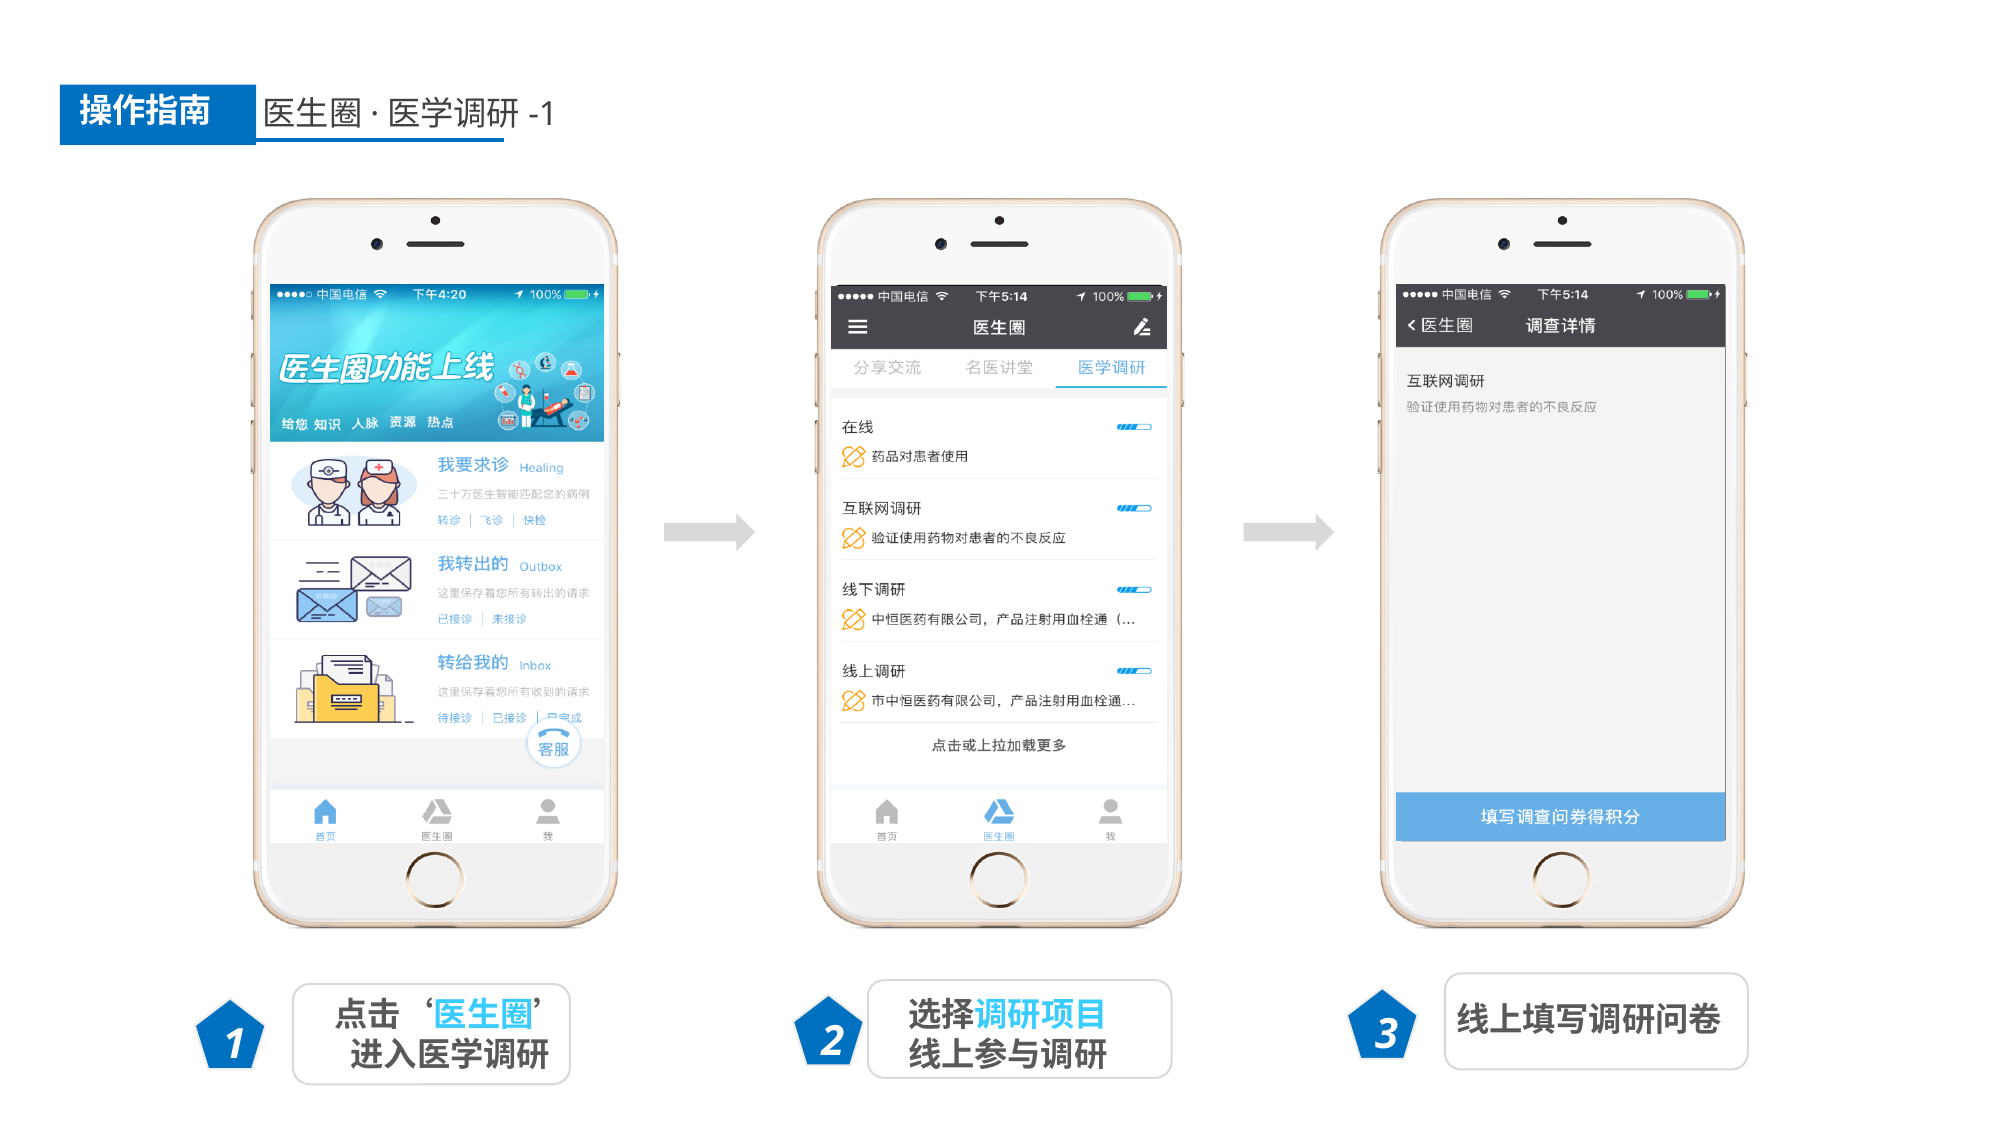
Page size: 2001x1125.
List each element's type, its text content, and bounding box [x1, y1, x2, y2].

text_box 点击‘医生圈’ 进入医学调研 [297, 985, 604, 1081]
picture [270, 284, 604, 843]
text_box [291, 988, 297, 1081]
text_box 线上填写调研问卷 [1433, 990, 1745, 1046]
text_box 1 [193, 997, 267, 1071]
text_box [250, 198, 1748, 930]
picture [1396, 284, 1725, 841]
text_box [1443, 972, 1749, 1071]
text_box [298, 1081, 565, 1086]
text_box [59, 84, 257, 146]
text_box 选择调研项目 线上参与调研 [876, 985, 1140, 1081]
text_box 3 [1345, 986, 1419, 1060]
text_box [866, 979, 1173, 1079]
text_box 2 [791, 993, 866, 1067]
text_box 操作指南 [64, 82, 278, 137]
picture [831, 286, 1167, 843]
text_box 医生圈·医学调研-1 [247, 84, 573, 140]
